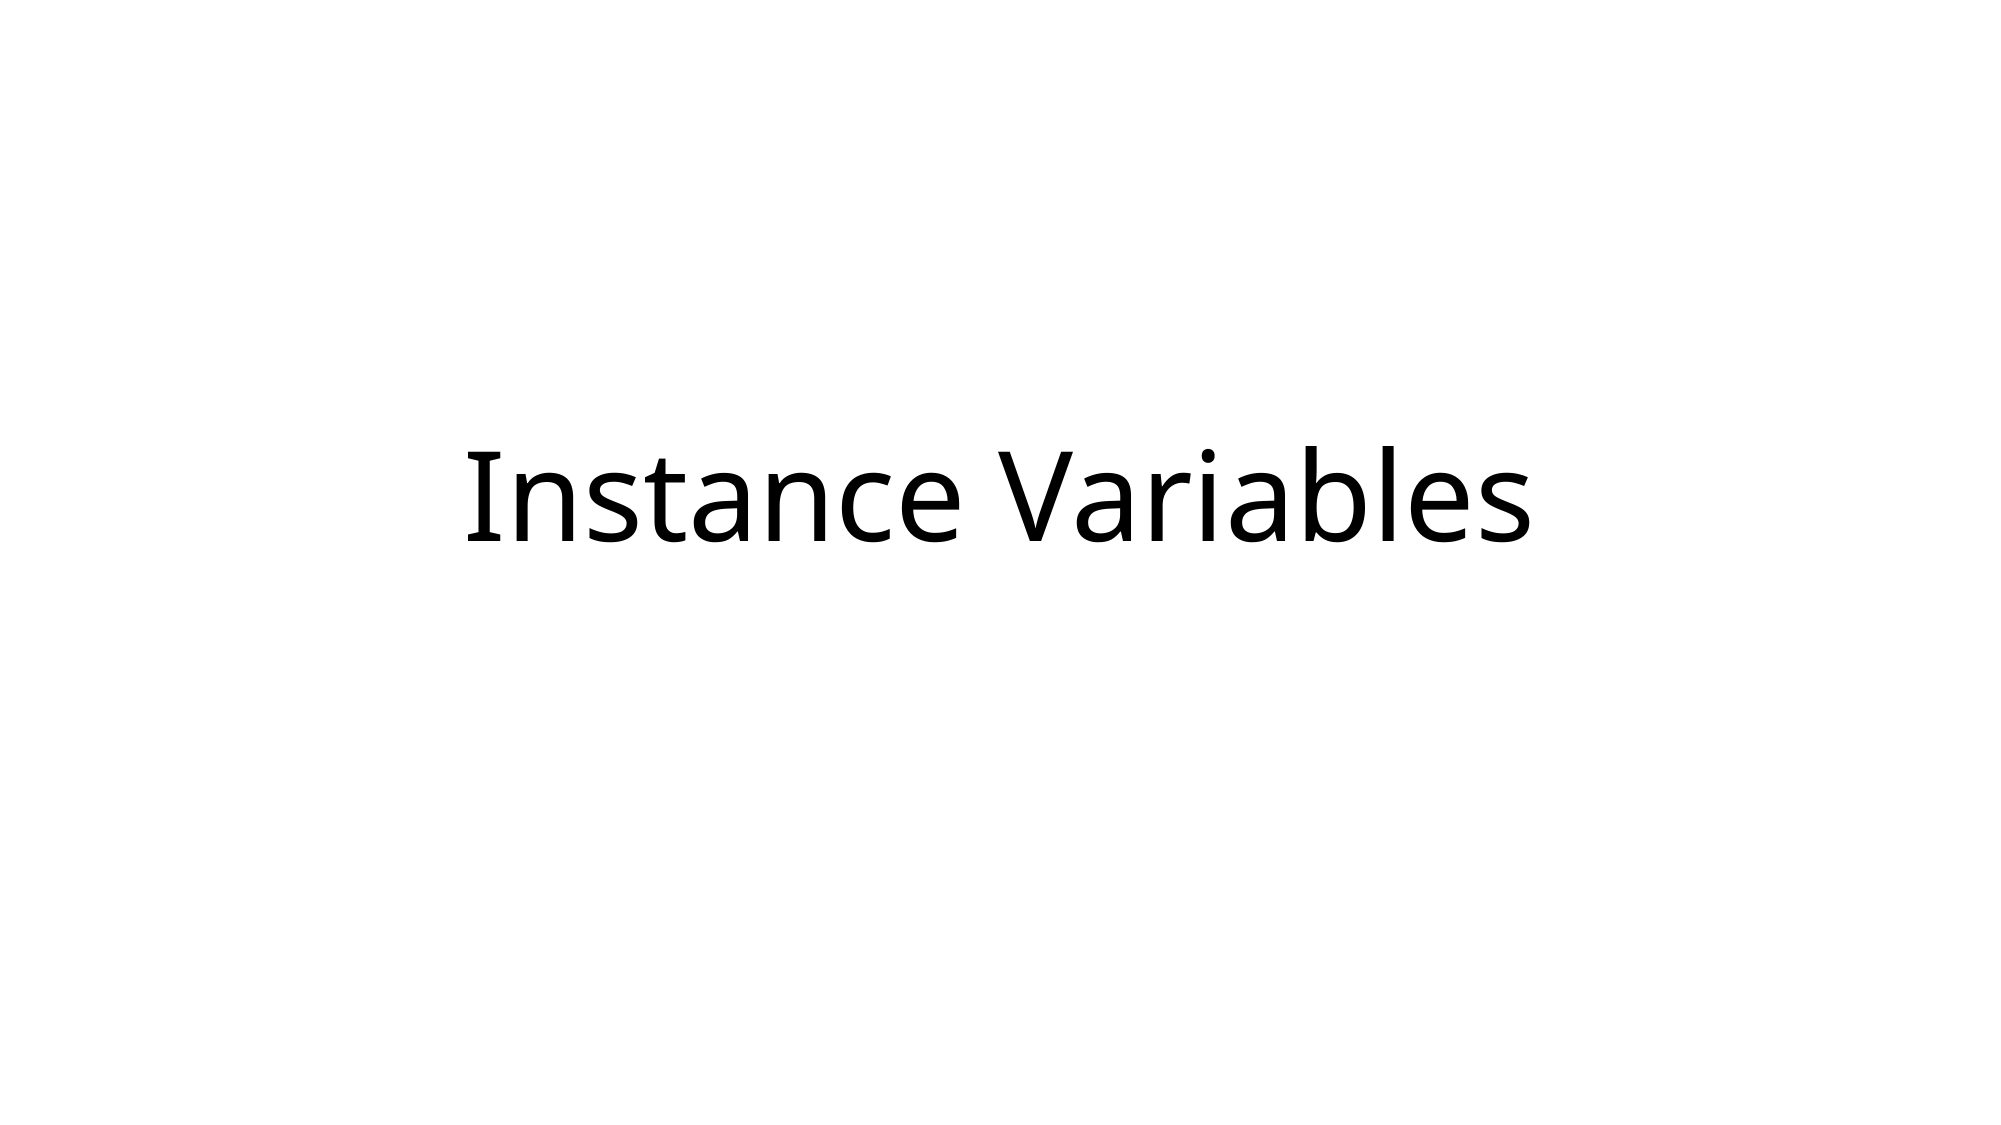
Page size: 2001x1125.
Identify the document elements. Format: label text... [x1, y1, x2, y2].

title Instance Variables [249, 184, 1750, 576]
